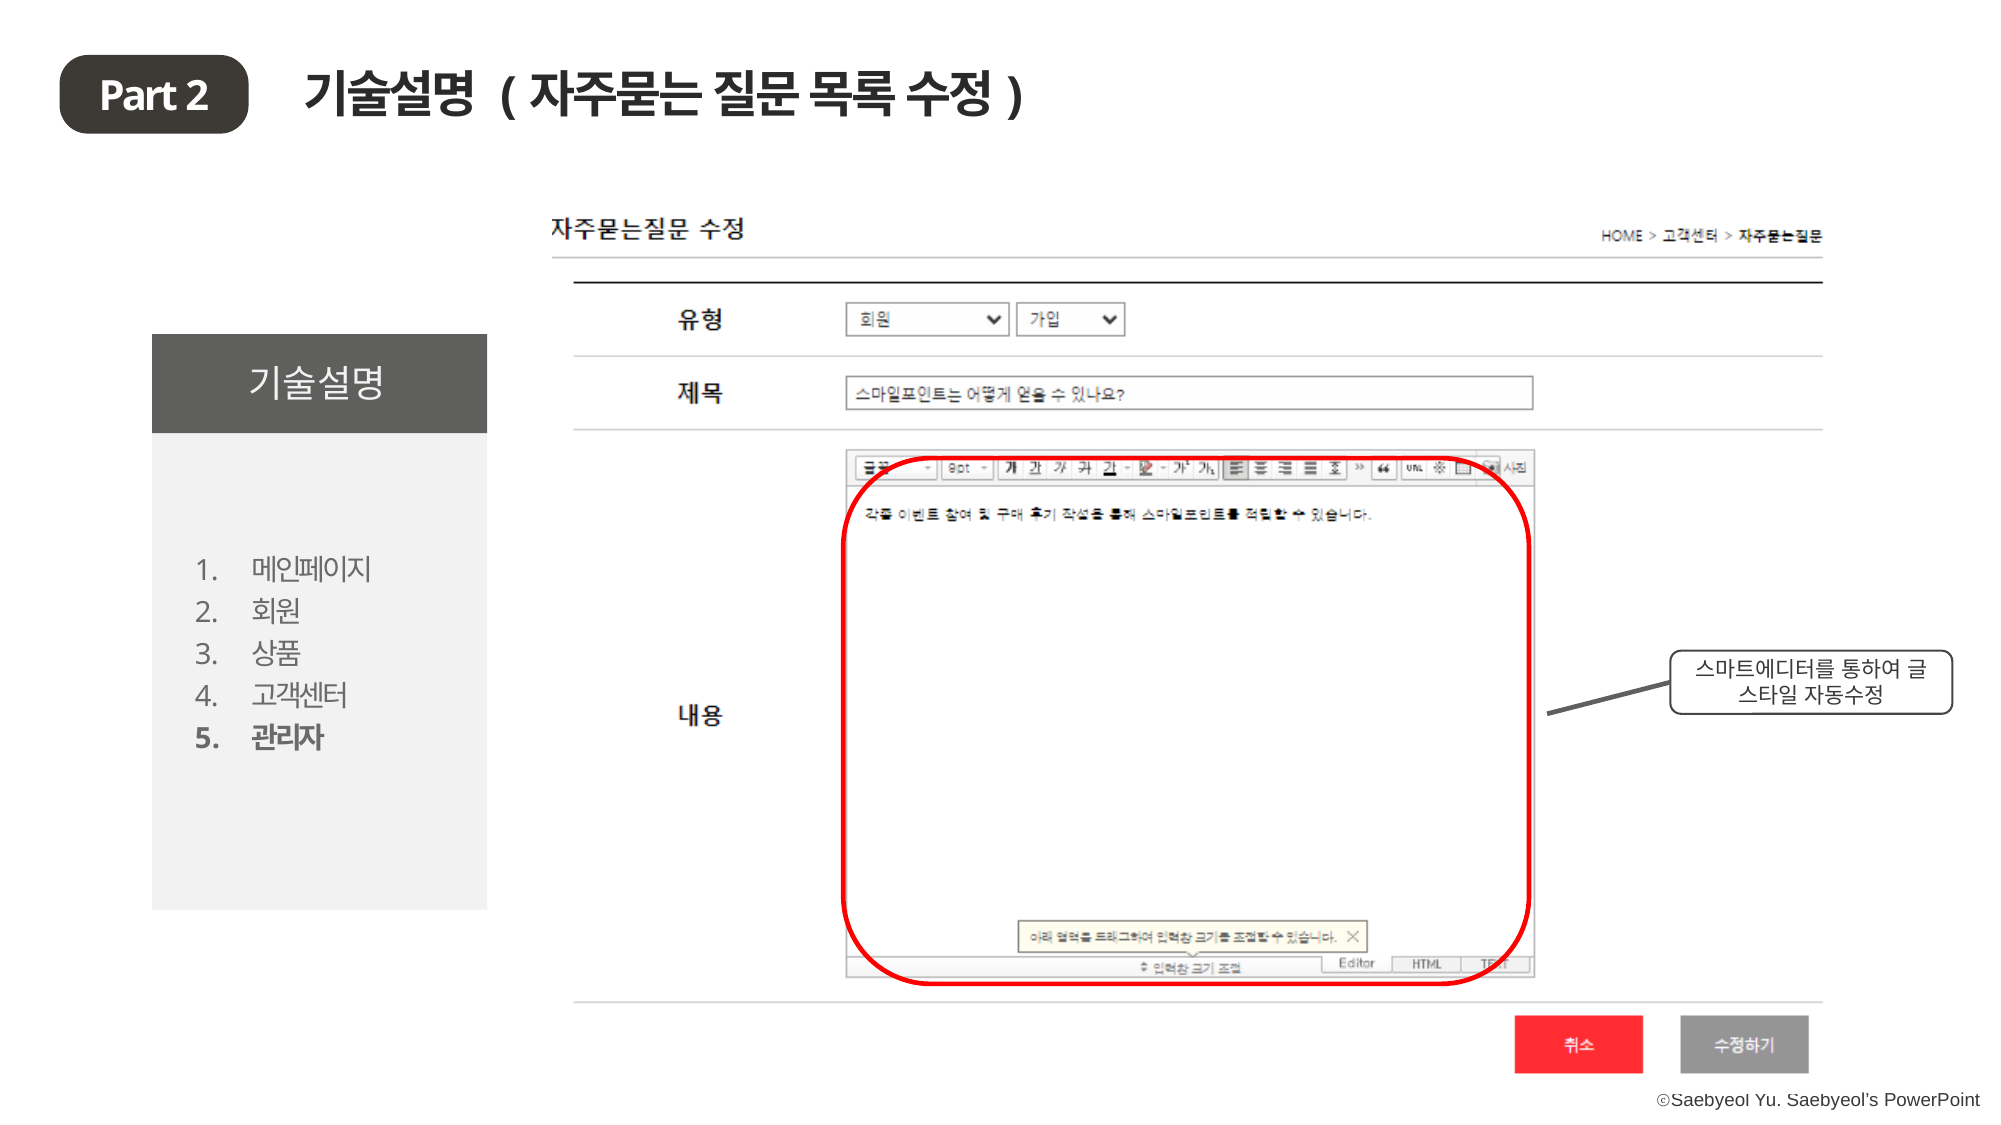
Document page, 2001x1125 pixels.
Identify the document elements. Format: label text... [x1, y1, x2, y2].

picture [552, 207, 1856, 1094]
text_box [58, 53, 250, 135]
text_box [1547, 682, 1671, 714]
text_box 스마트에디터를 통하여 글 스타일 자동수정 [1856, 649, 1954, 715]
text_box 메인페이지 회원 상품 고객센터 관리자 [180, 536, 457, 804]
text_box [151, 434, 488, 911]
text_box Part 2 [84, 61, 225, 127]
text_box [151, 333, 488, 434]
text_box 기술설명 [233, 352, 401, 413]
text_box 기술설명 (자주묻는 질문 목록 수정) [288, 54, 1039, 130]
